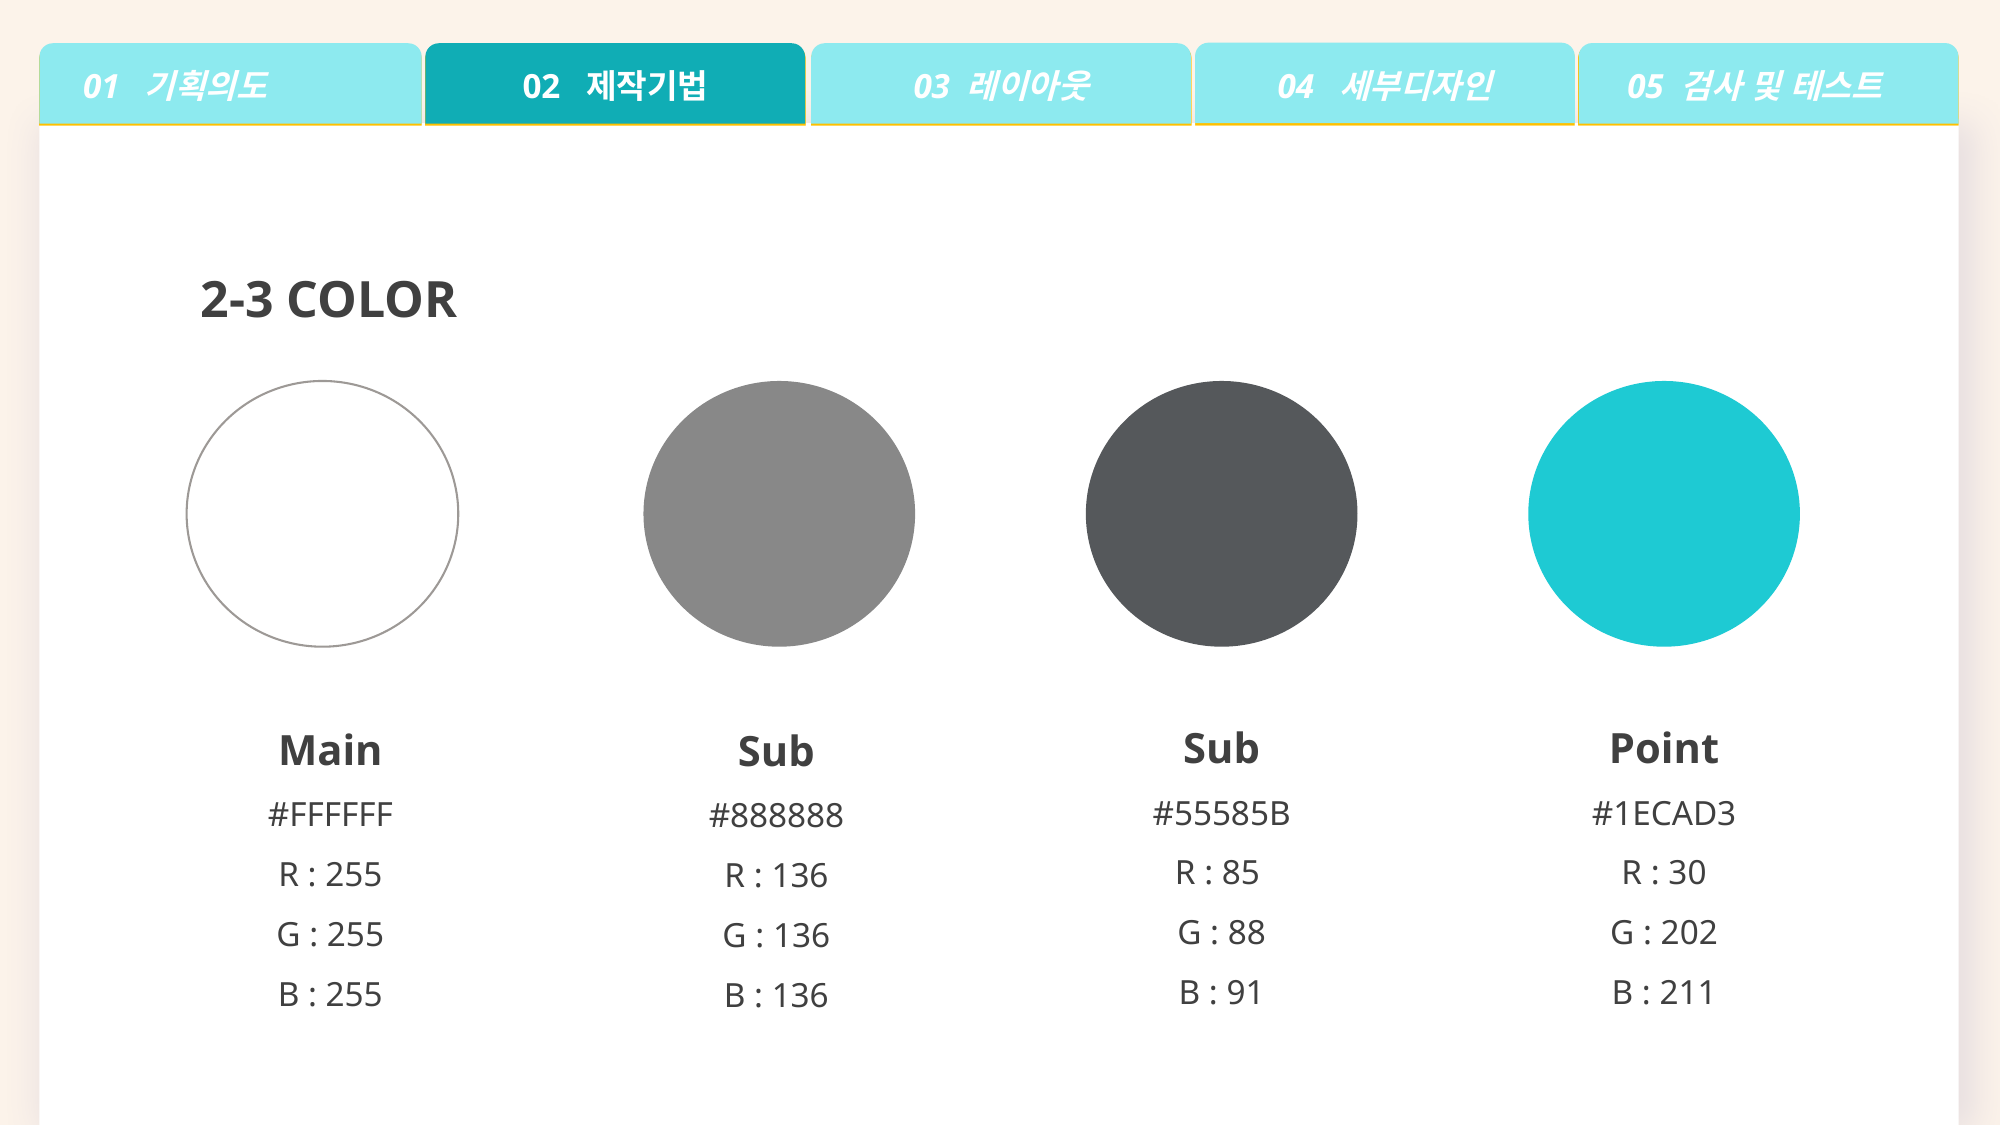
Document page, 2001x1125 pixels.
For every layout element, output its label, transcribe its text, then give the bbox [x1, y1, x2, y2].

text_box 05 검사 및 테스트 [1577, 42, 1960, 125]
text_box 03 레이아웃 [810, 42, 1192, 125]
text_box 02 제작기법 [424, 42, 807, 125]
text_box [143, 380, 1851, 1100]
text_box 2-3 COLOR [185, 230, 847, 335]
text_box 04 세부디자인 [1194, 41, 1576, 125]
text_box [38, 122, 1960, 1125]
text_box 01 기획의도 [38, 42, 423, 125]
